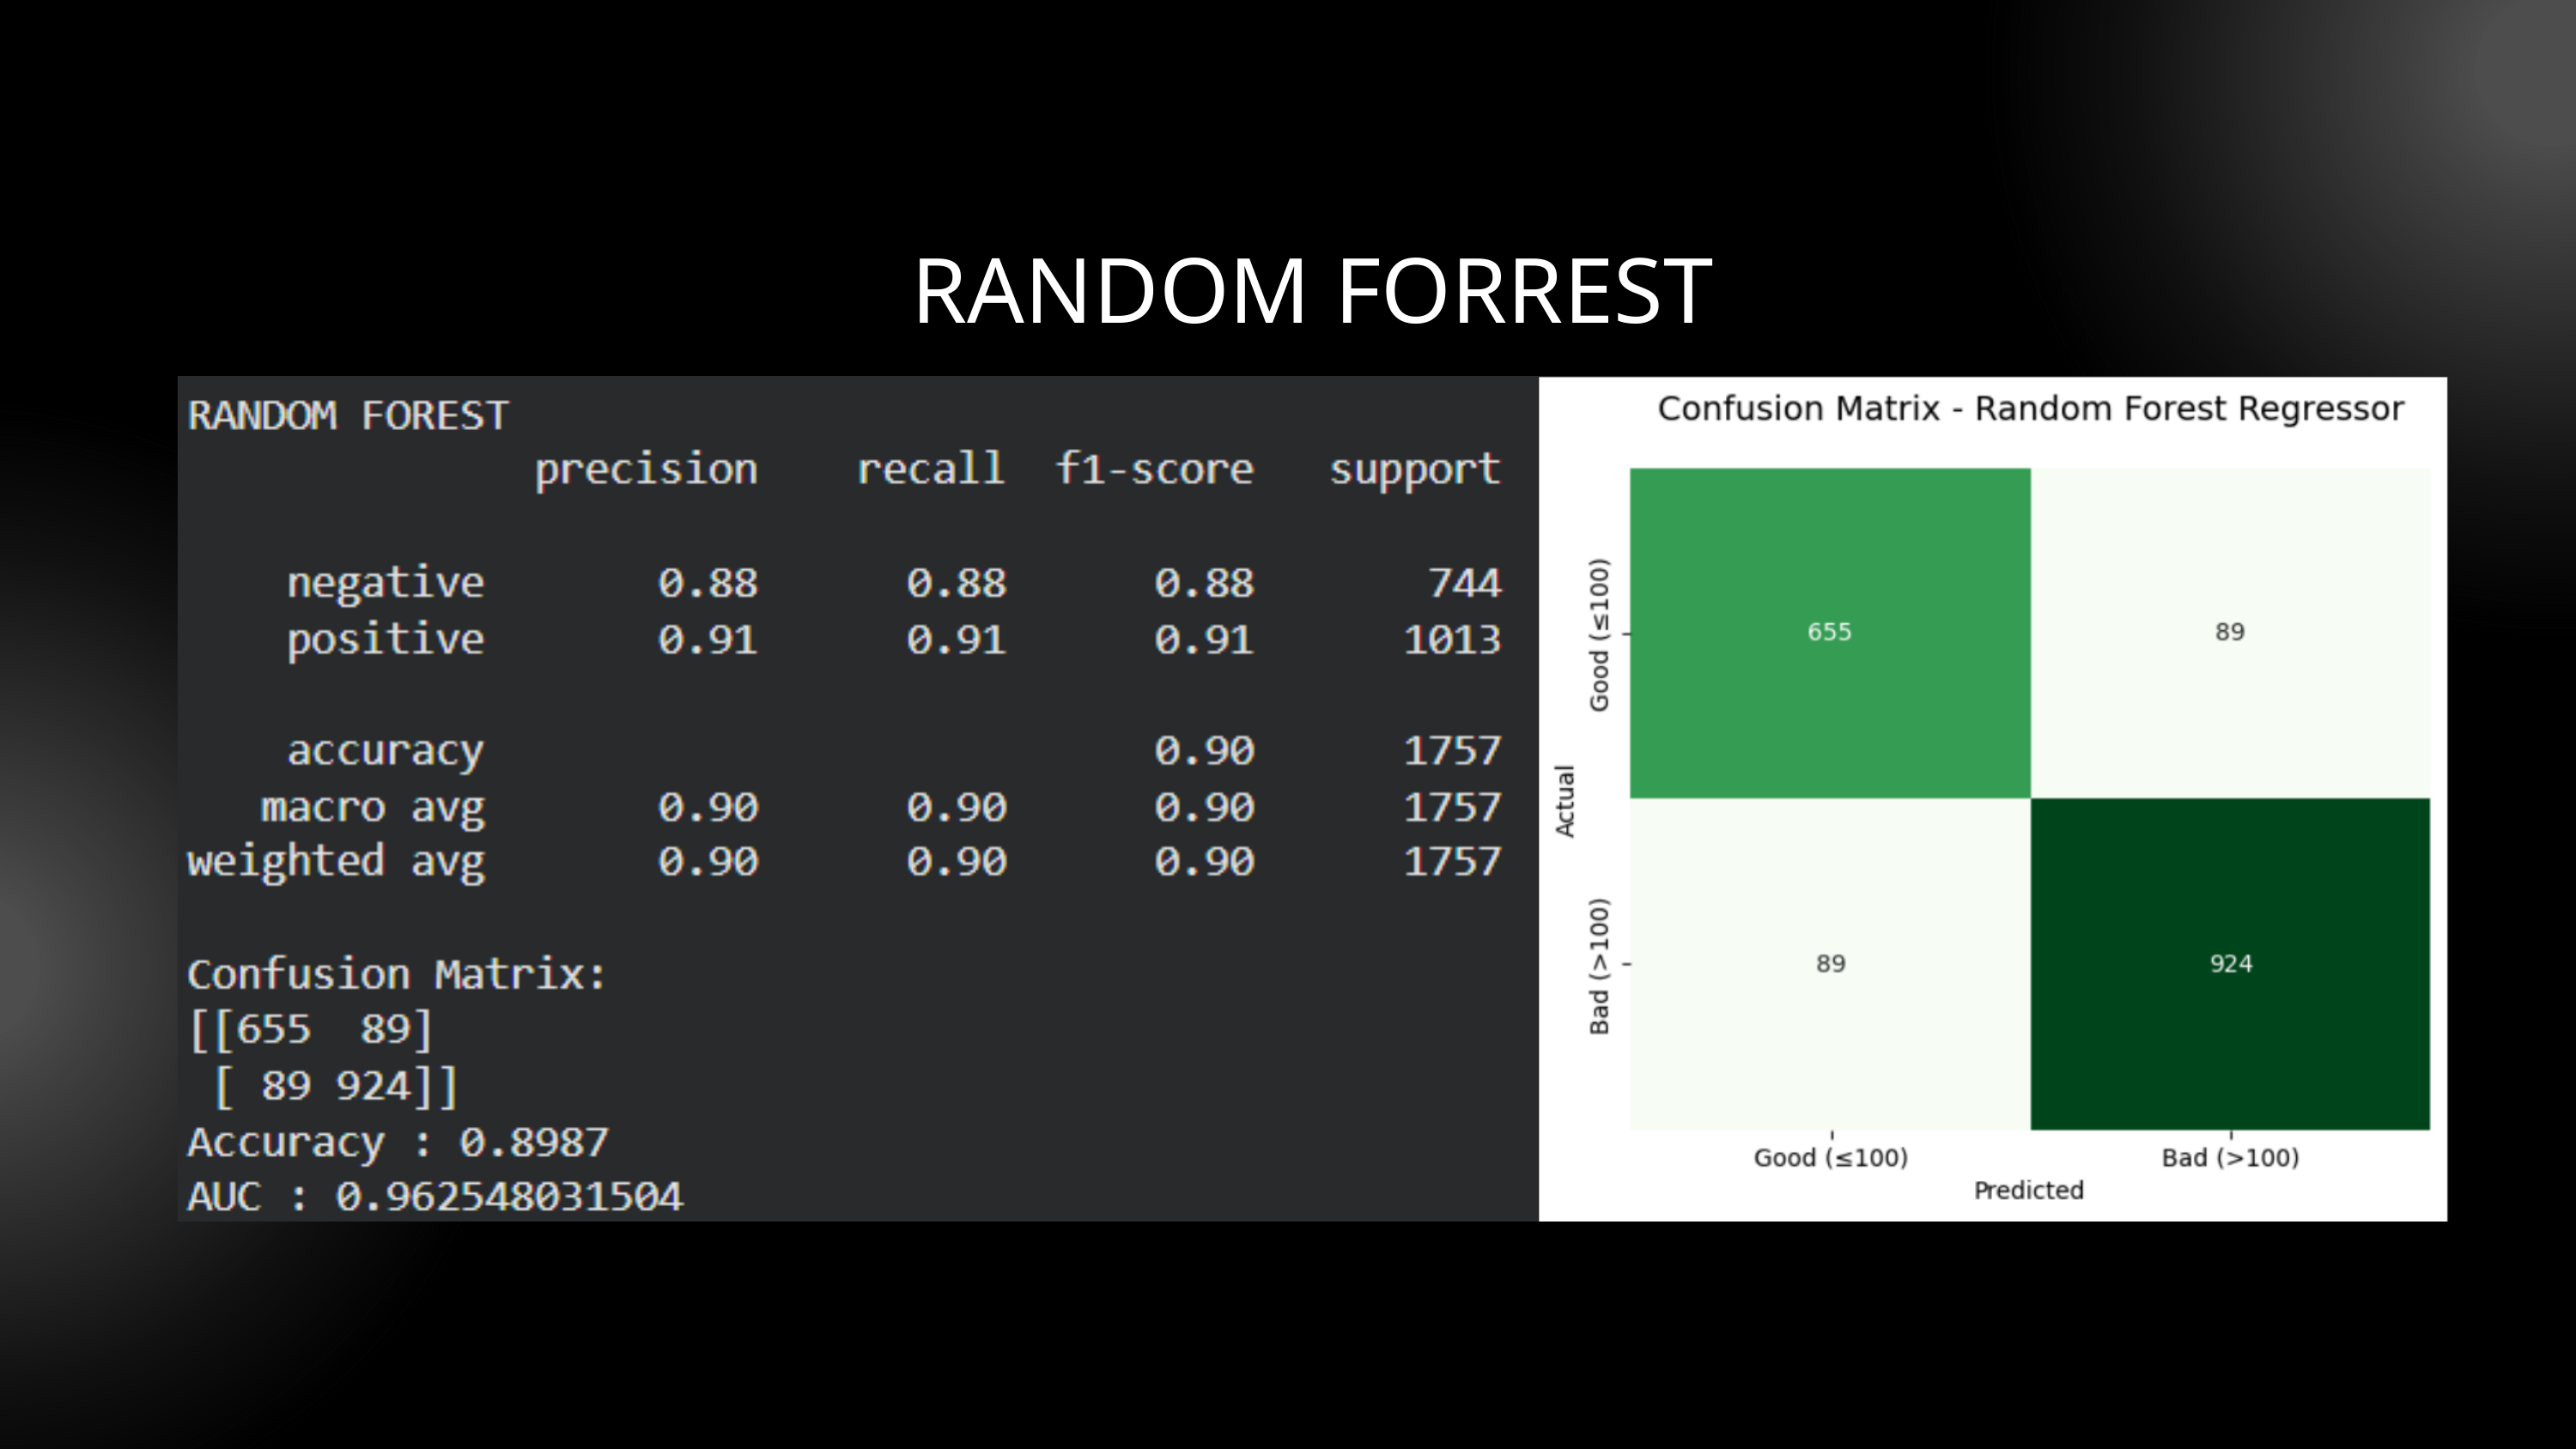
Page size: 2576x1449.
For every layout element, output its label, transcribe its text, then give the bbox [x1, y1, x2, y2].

text_box [1979, 0, 2576, 642]
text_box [177, 375, 2449, 1222]
text_box [0, 396, 536, 1449]
text_box RANDOM FORREST [845, 220, 1781, 342]
